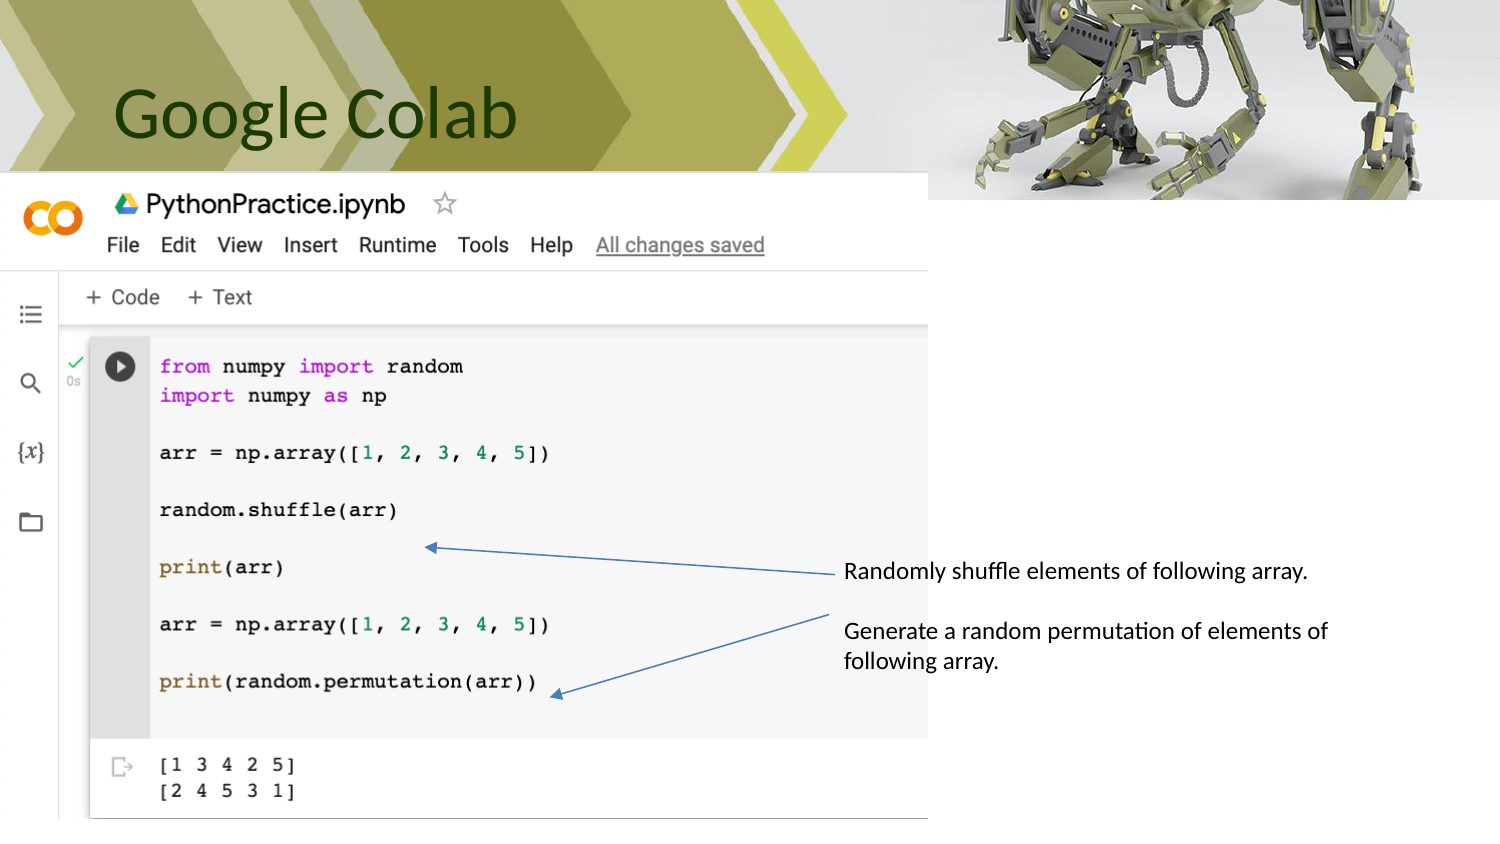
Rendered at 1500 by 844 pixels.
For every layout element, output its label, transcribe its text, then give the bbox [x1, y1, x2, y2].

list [0, 171, 929, 819]
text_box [549, 615, 830, 698]
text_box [424, 546, 836, 575]
text_box Randomly shuffle elements of following array. Generate a random permutation of elements of following array. [932, 547, 1402, 682]
picture [0, 0, 1500, 844]
title Google Colab [98, 46, 1402, 172]
